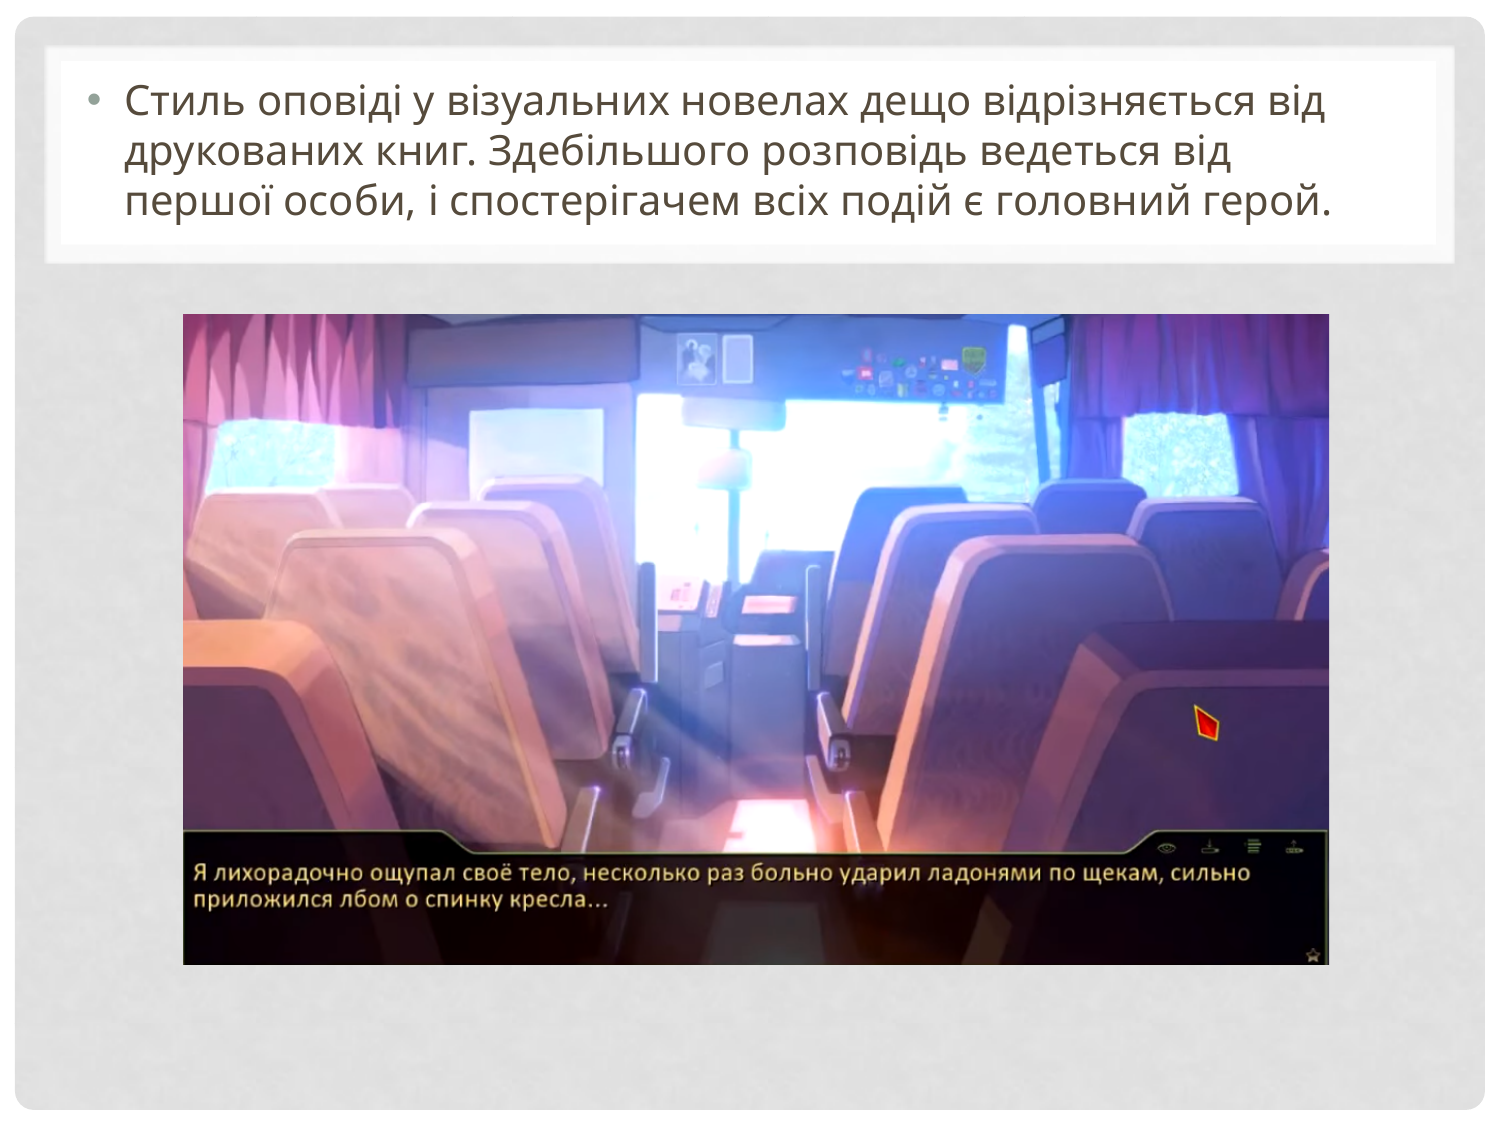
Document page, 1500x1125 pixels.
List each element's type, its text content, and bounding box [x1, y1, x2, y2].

list Стиль оповіді у візуальних новелах дещо відрізняється від друкованих книг. Здебільшого розповідь ведеться від першої особи, і спостерігачем всіх подій є головний герой. [53, 66, 1404, 809]
picture [182, 314, 1330, 965]
